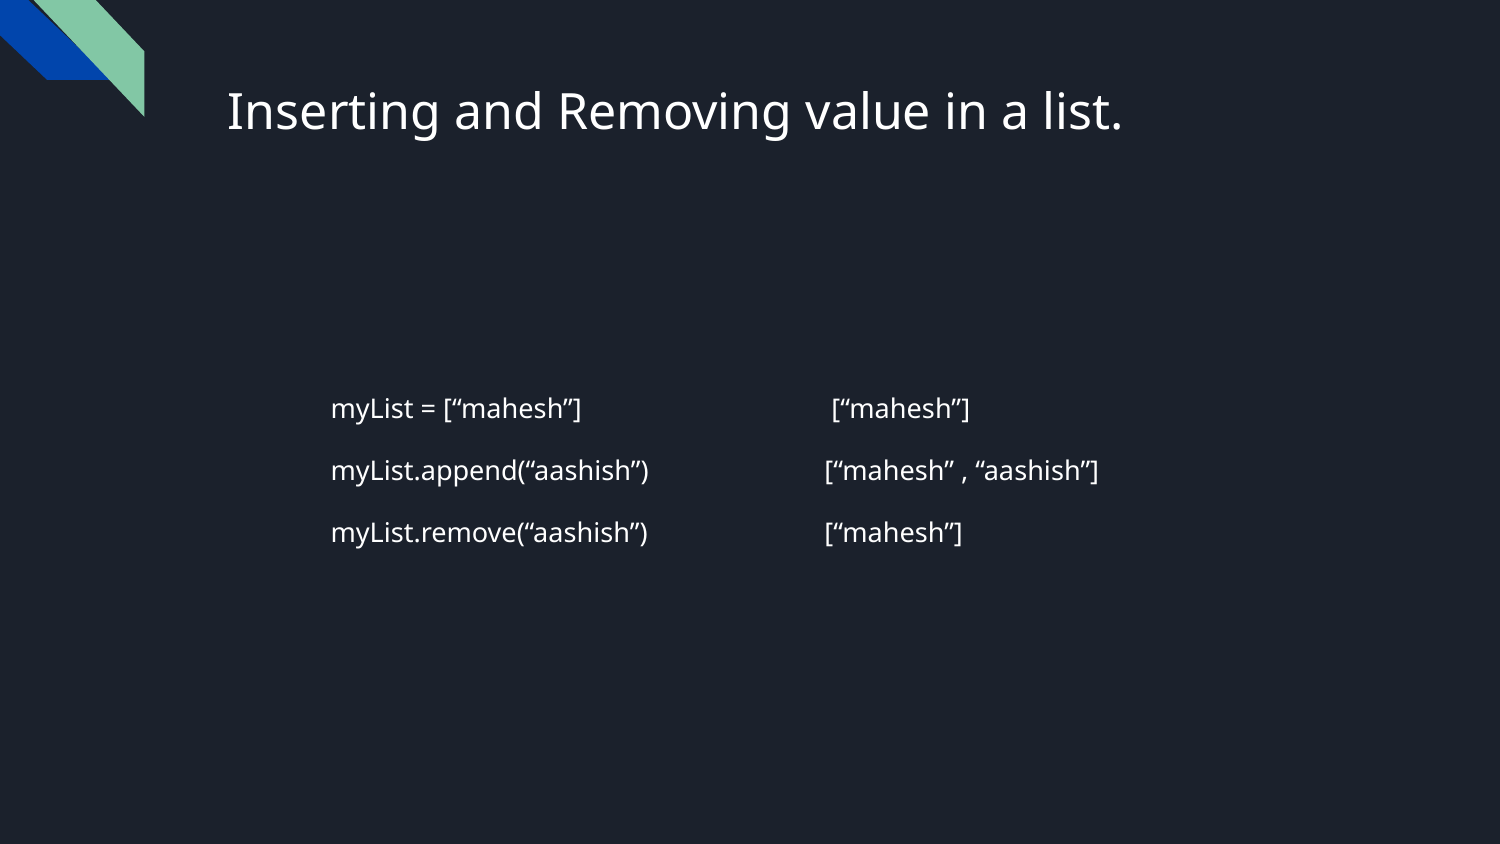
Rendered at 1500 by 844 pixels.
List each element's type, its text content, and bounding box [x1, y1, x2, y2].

list myList = [“mahesh”] myList.append(“aashish”) myList.remove(“aashish”) [315, 371, 691, 597]
title Inserting and Removing value in a list. [212, 64, 1368, 215]
list [“mahesh”] [“mahesh” , “aashish”] [“mahesh”] [809, 371, 1185, 597]
